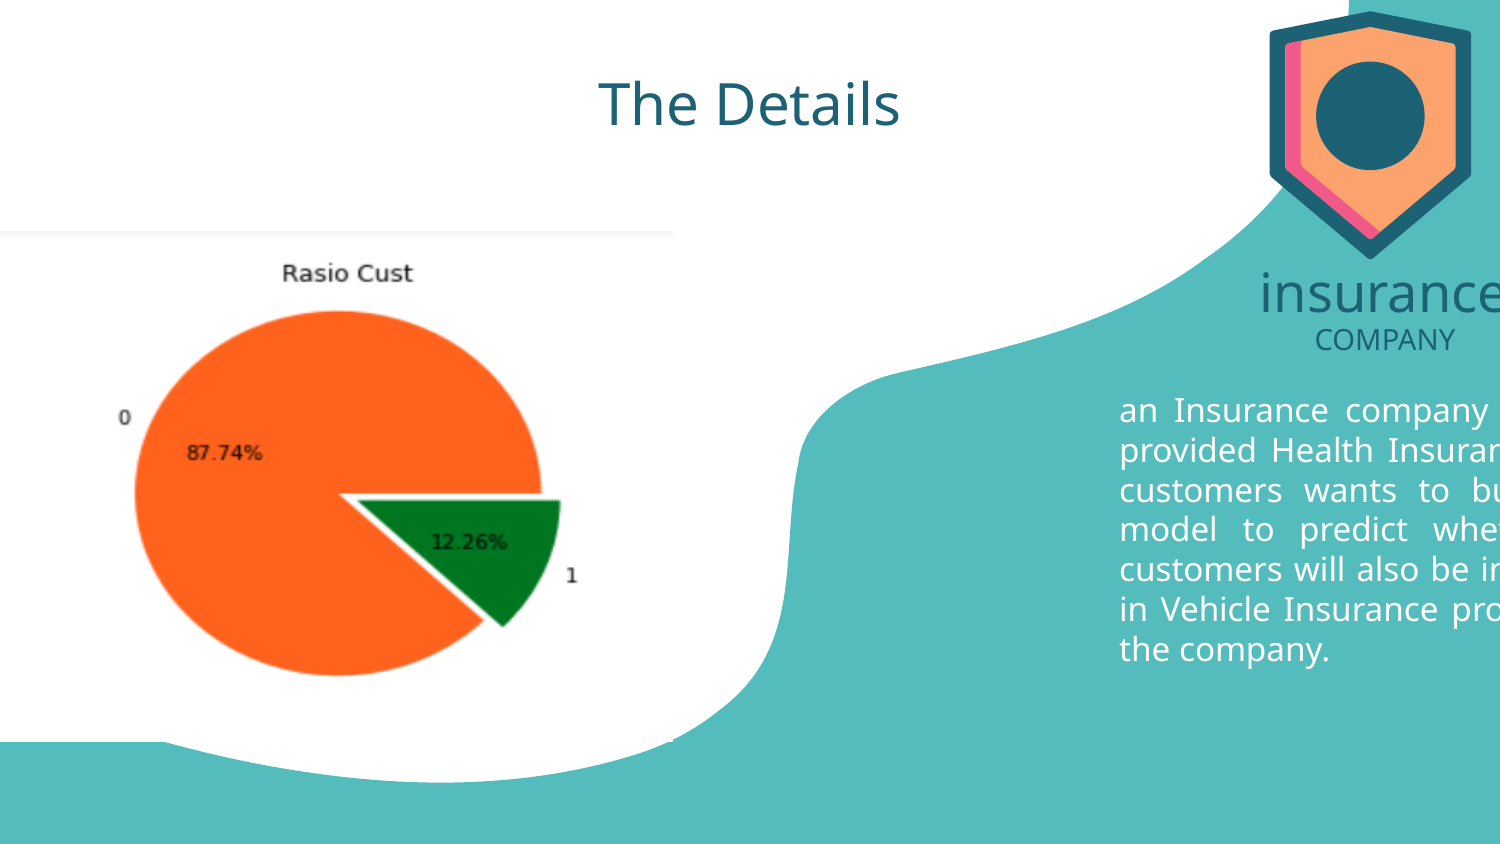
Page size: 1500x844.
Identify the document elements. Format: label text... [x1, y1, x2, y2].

title COMPANY [1289, 305, 1481, 350]
list an Insurance company that has provided Health Insurance to its customers wants to building a model to predict whether the customers will also be interested in Vehicle Insurance provided by the company. [1104, 373, 1500, 765]
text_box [1269, 11, 1472, 260]
title insurance [1231, 242, 1500, 337]
title The Details [320, 52, 1180, 146]
picture [0, 231, 673, 742]
